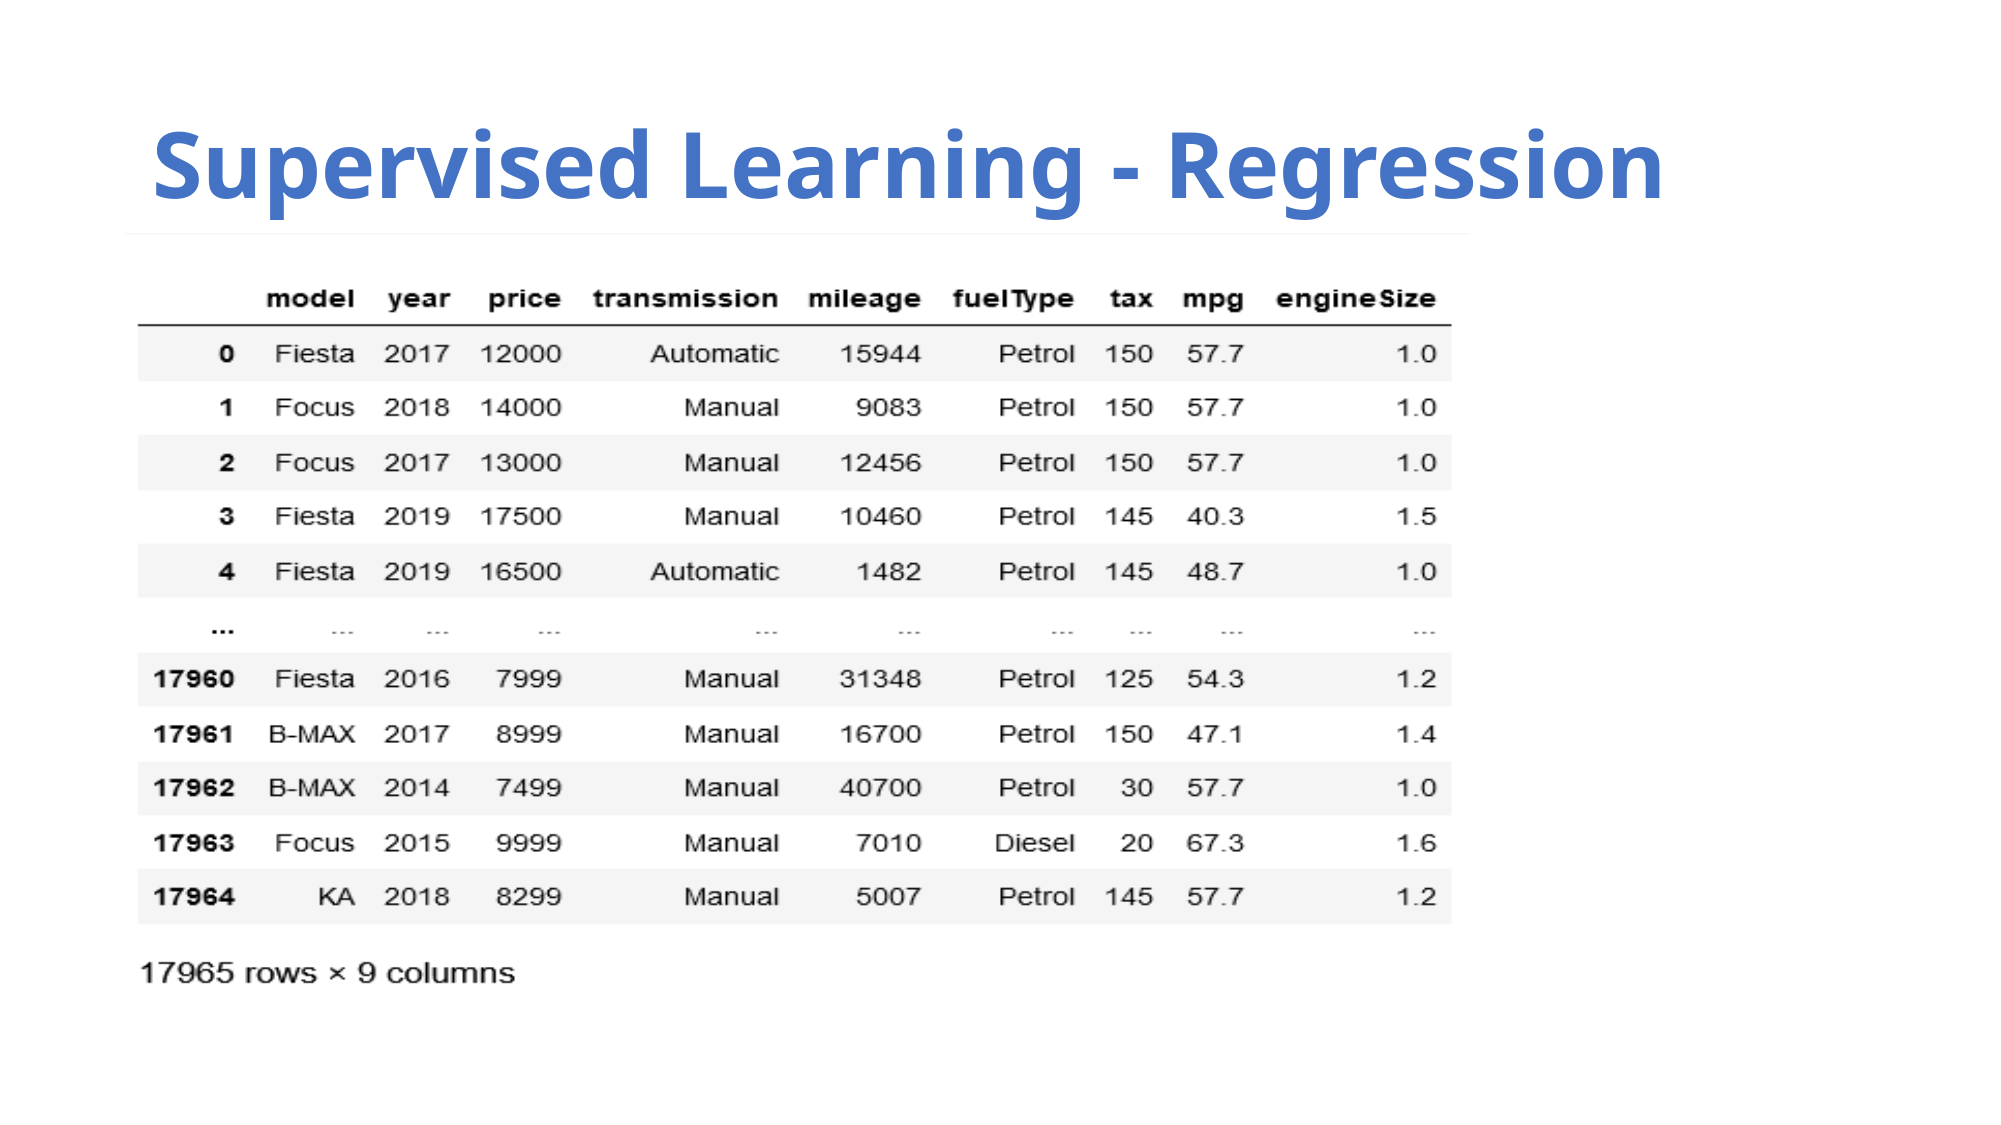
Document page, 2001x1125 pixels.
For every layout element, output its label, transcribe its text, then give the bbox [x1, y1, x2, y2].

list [123, 233, 1470, 1004]
title Supervised Learning - Regression [137, 59, 1863, 278]
